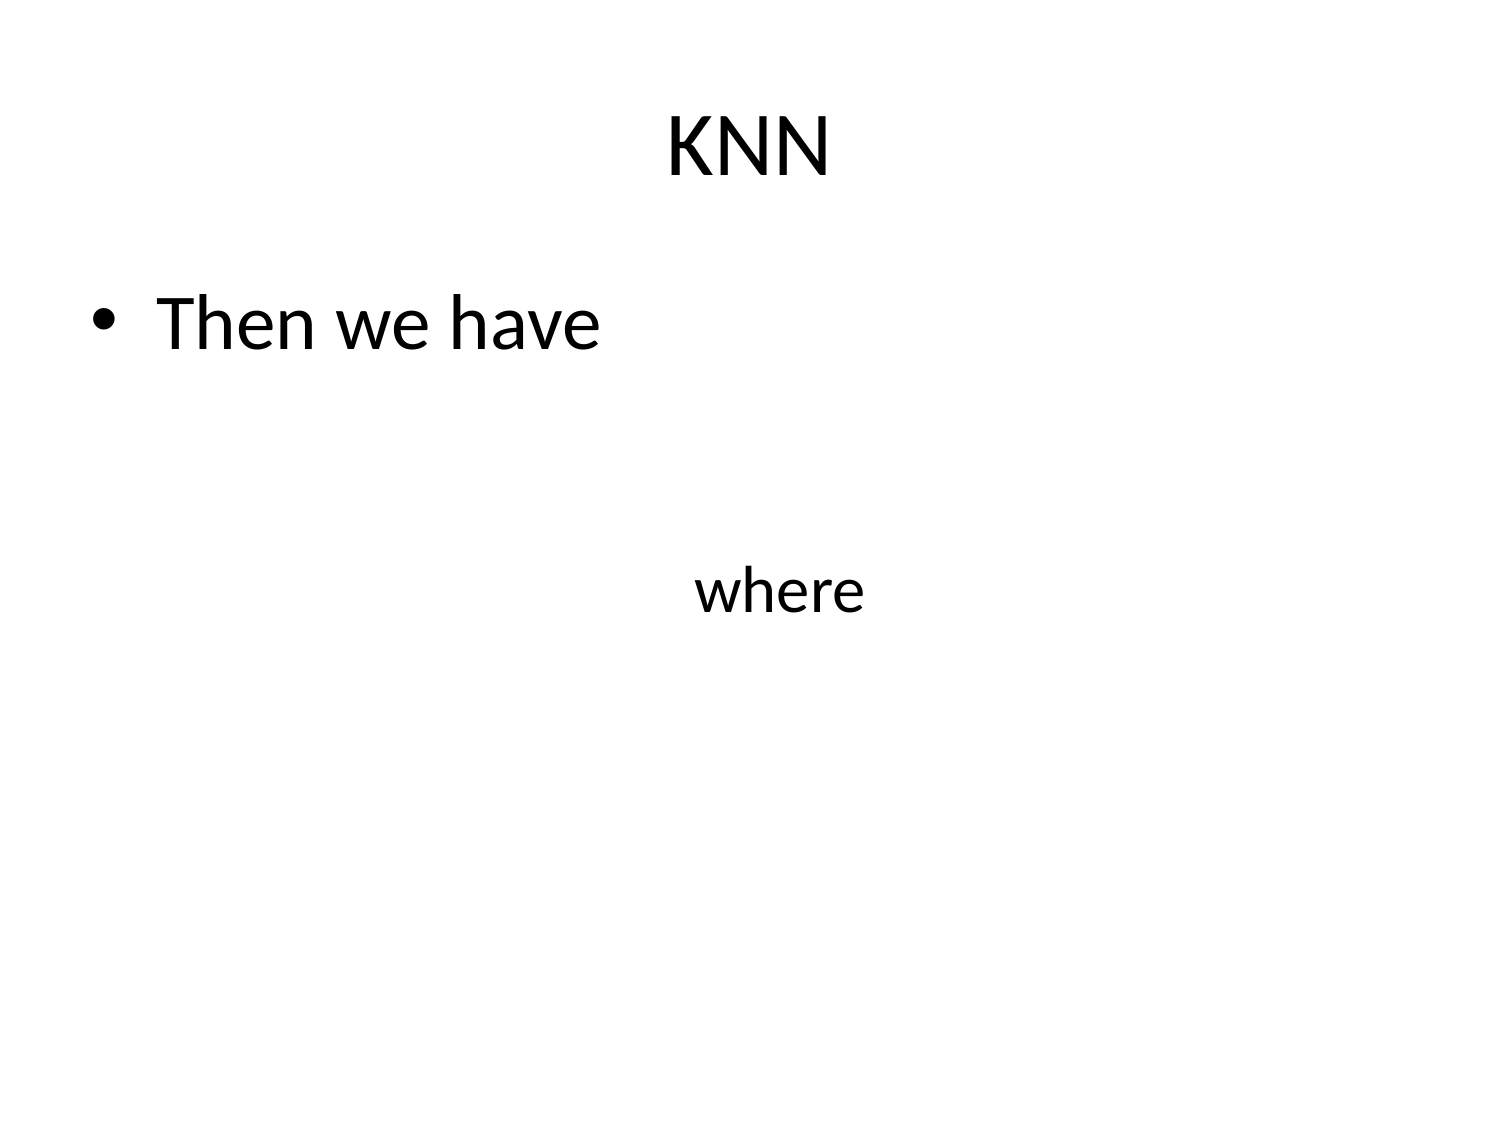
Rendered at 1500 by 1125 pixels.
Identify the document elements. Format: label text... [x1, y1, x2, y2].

title KNN [75, 45, 1425, 233]
